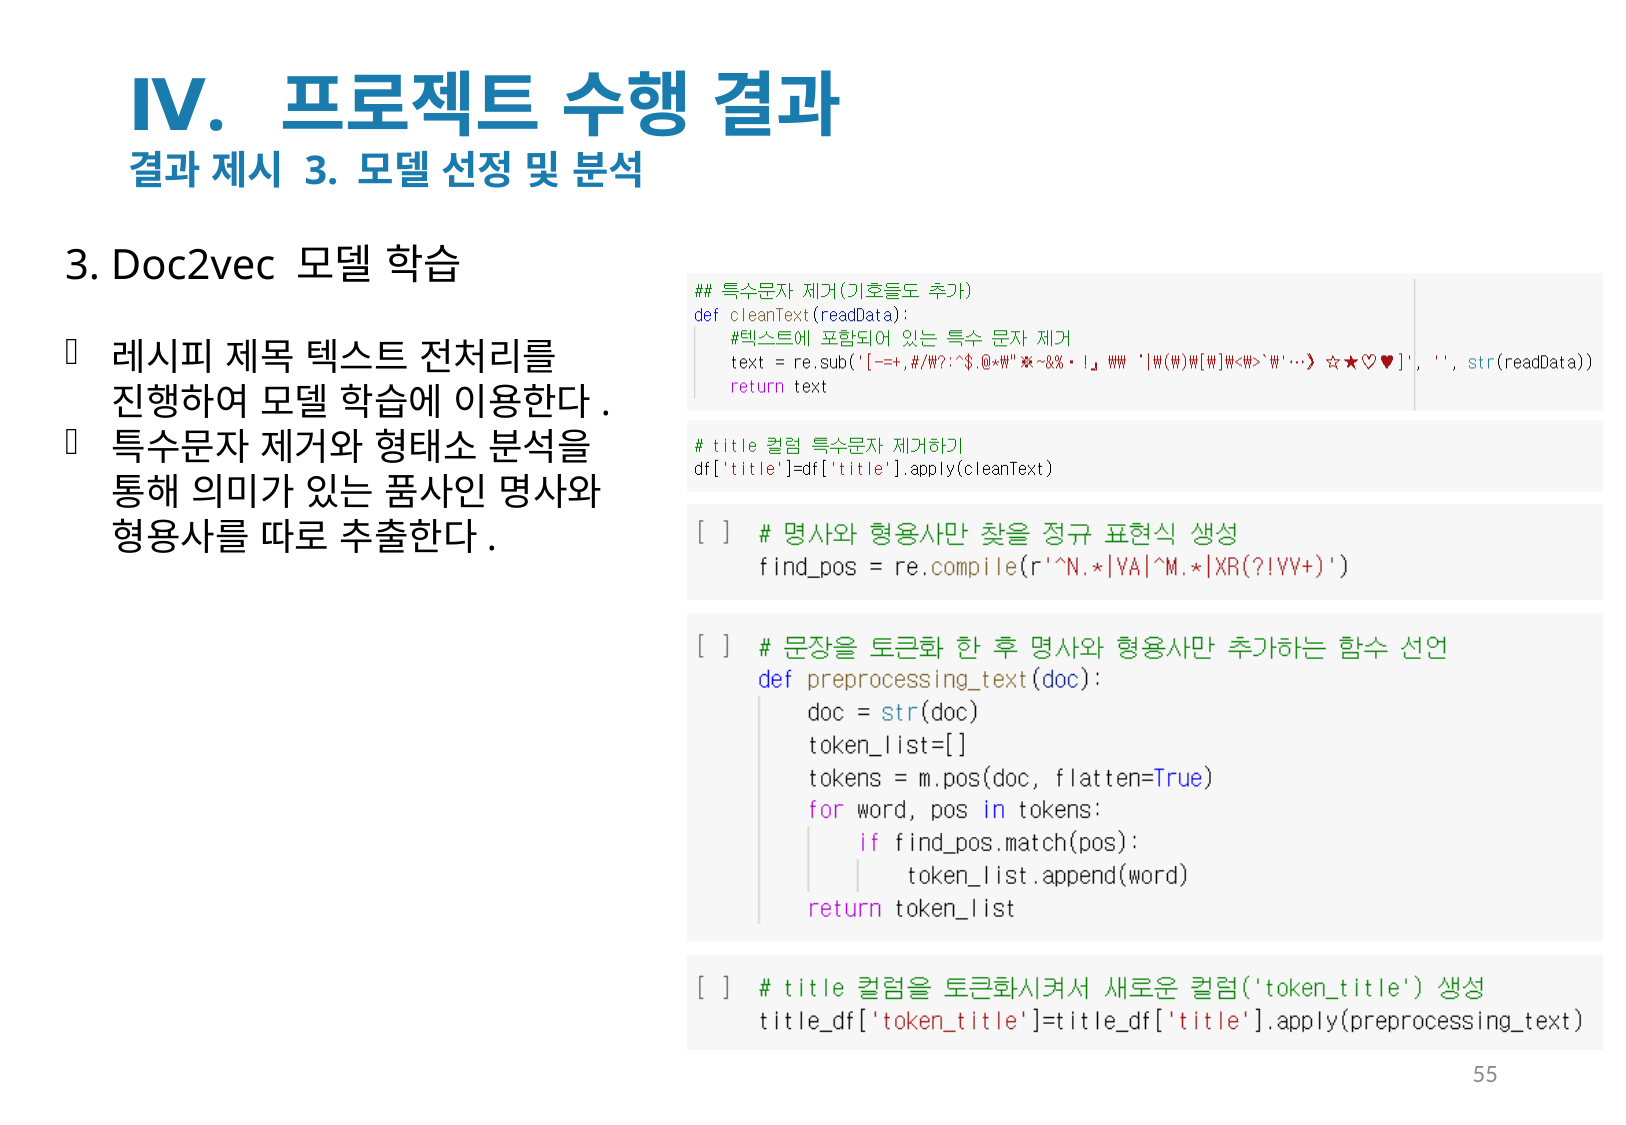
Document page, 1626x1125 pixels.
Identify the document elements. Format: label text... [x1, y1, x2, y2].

text_box 3. Doc2vec 모델 학습 레시피 제목 텍스트 전처리를 진행하여 모델 학습에 이용한다. 특수문자 제거와 형태소 분석을 통해 의미가 있는 품사인 명사와 형용사를 따로 추출한다. [47, 229, 688, 1070]
picture [687, 504, 1603, 1050]
text_box Ⅳ. 프로젝트 수행 결과 결과 제시 3. 모델 선정 및 분석 [110, 50, 1017, 202]
slide_number 55 [1147, 1050, 1514, 1103]
picture [687, 273, 1603, 492]
